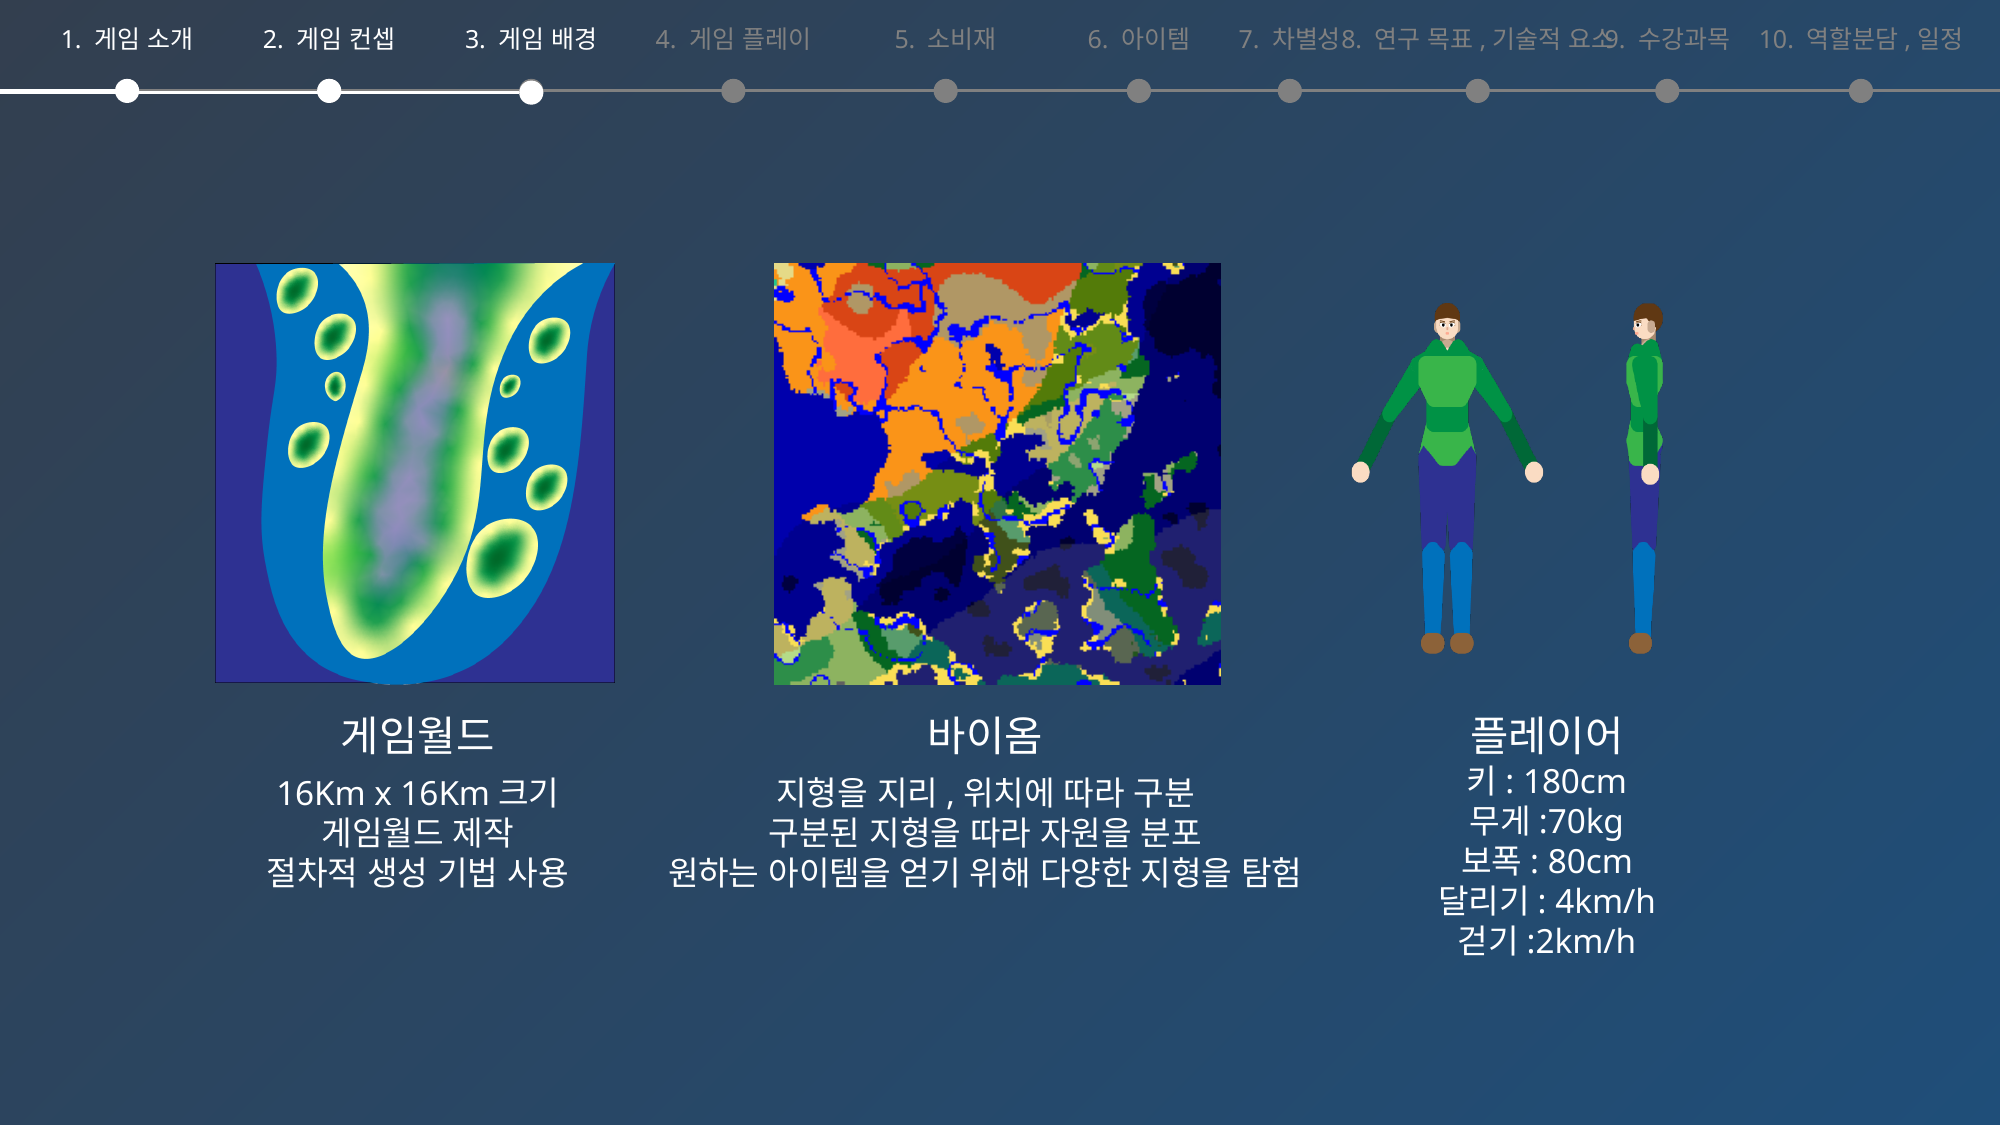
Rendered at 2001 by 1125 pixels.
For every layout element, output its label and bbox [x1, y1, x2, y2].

text_box [215, 263, 615, 902]
text_box [1077, 91, 1201, 103]
text_box [1340, 16, 1594, 90]
text_box [51, 16, 203, 92]
text_box [1347, 263, 1747, 971]
text_box [1228, 91, 1340, 103]
text_box [1077, 16, 1201, 90]
text_box [1594, 16, 1740, 90]
text_box [1594, 91, 1740, 103]
text_box [1756, 91, 1966, 103]
text_box [253, 93, 405, 103]
text_box [1340, 91, 1594, 103]
text_box [1756, 16, 1966, 90]
text_box [658, 263, 1314, 902]
text_box [646, 16, 821, 90]
text_box [253, 16, 405, 92]
text_box [884, 91, 1007, 103]
text_box [51, 93, 203, 103]
text_box [455, 91, 607, 103]
text_box [884, 16, 1007, 90]
text_box [646, 91, 821, 103]
text_box [455, 16, 607, 90]
text_box [1228, 16, 1340, 90]
